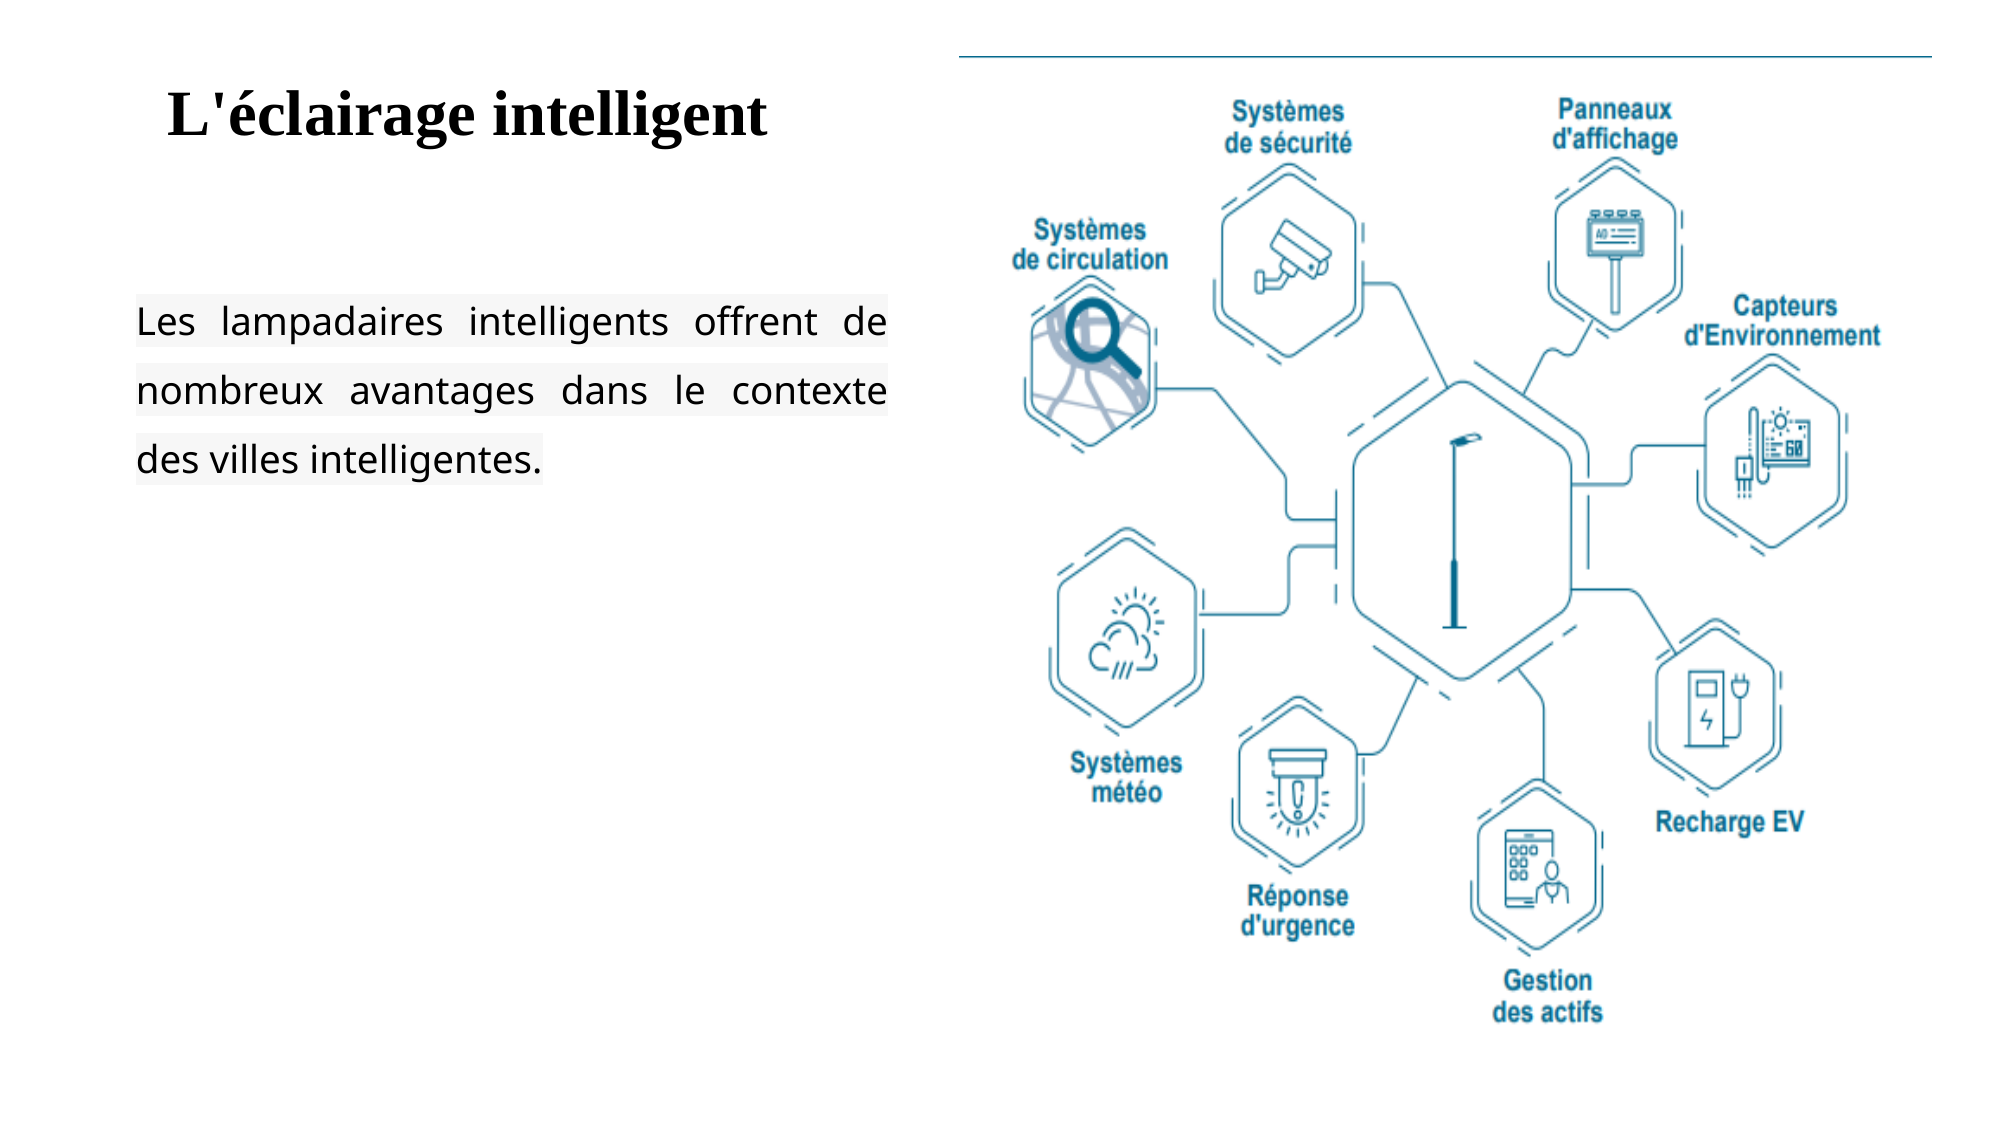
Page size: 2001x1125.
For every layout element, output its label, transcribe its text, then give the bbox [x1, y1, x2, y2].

picture [958, 58, 1932, 1069]
text_box Les lampadaires intelligents offrent de nombreux avantages dans le contexte des villes intelligentes. [120, 258, 904, 497]
text_box L'éclairage intelligent [152, 56, 904, 164]
